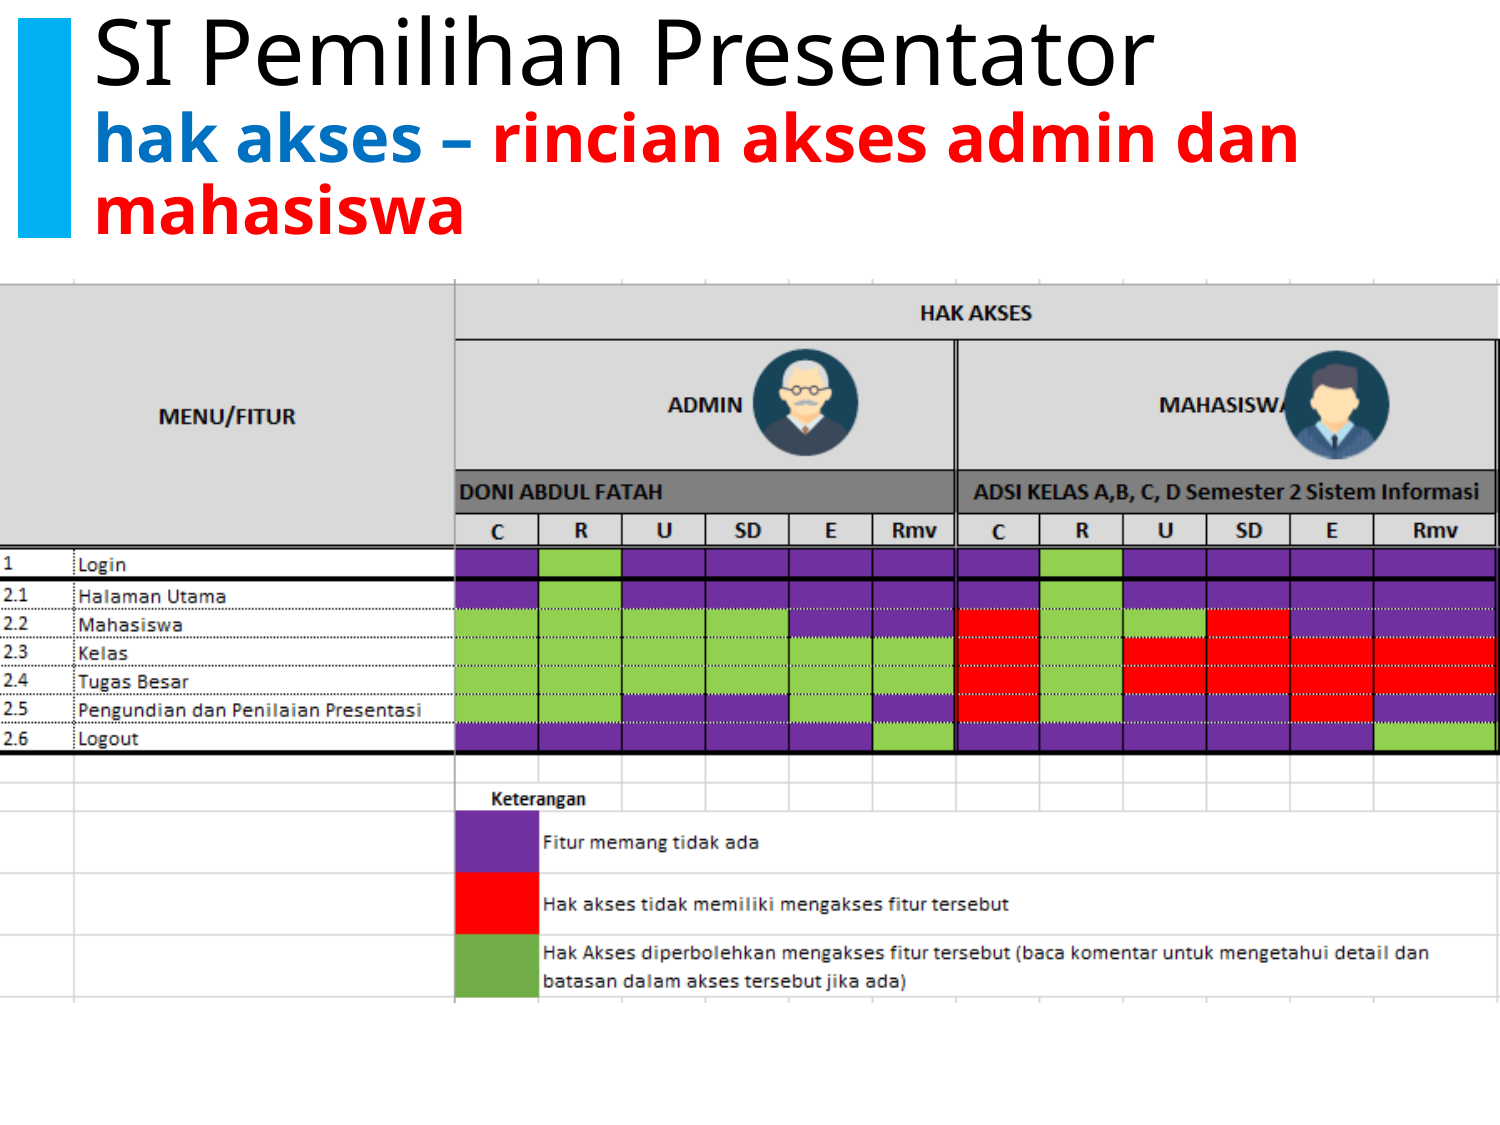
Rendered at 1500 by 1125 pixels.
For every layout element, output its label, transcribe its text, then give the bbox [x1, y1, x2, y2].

picture [0, 279, 1500, 1003]
title SI Pemilihan Presentator hak akses – rincian akses admin dan mahasiswa [78, 19, 1443, 237]
